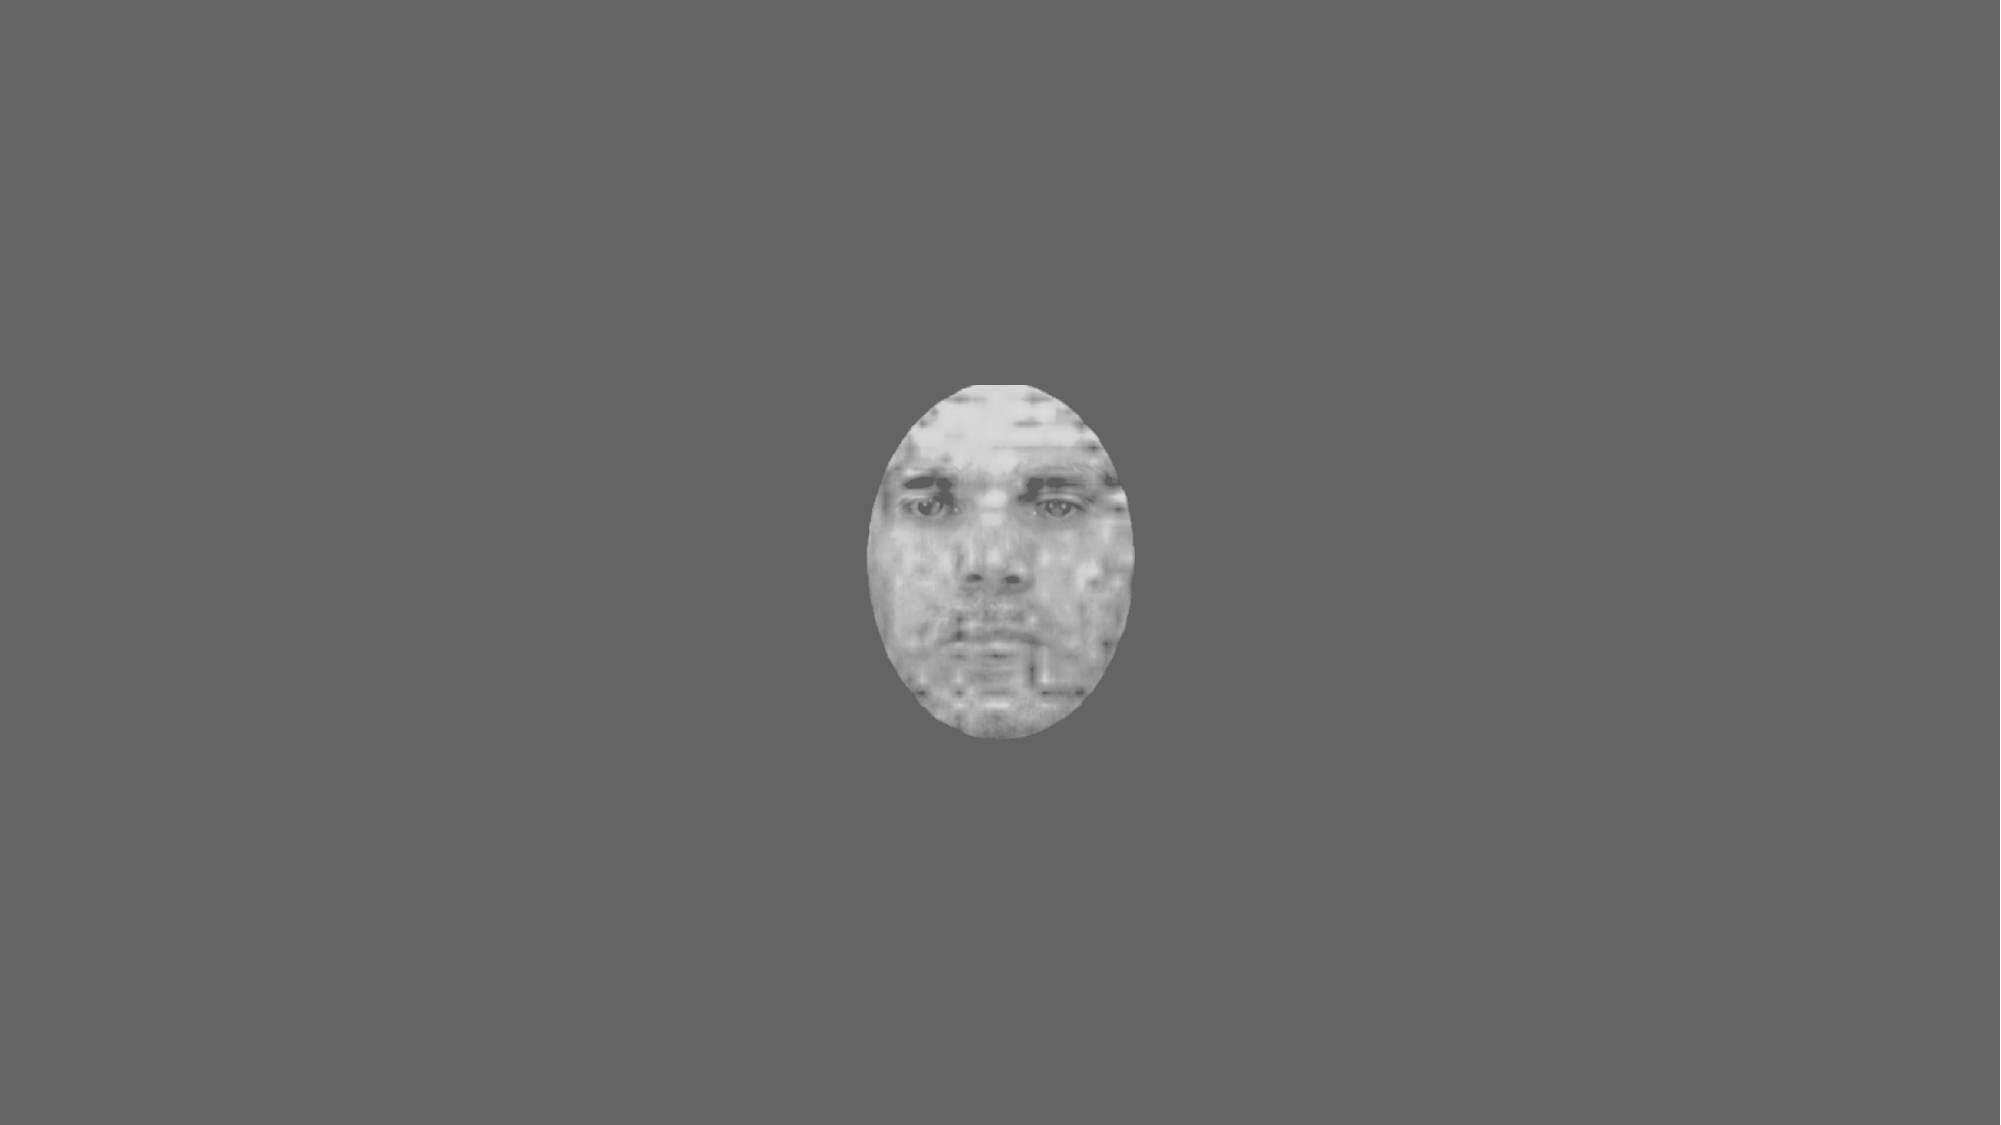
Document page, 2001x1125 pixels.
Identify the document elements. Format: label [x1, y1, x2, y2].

picture [822, 385, 1178, 740]
